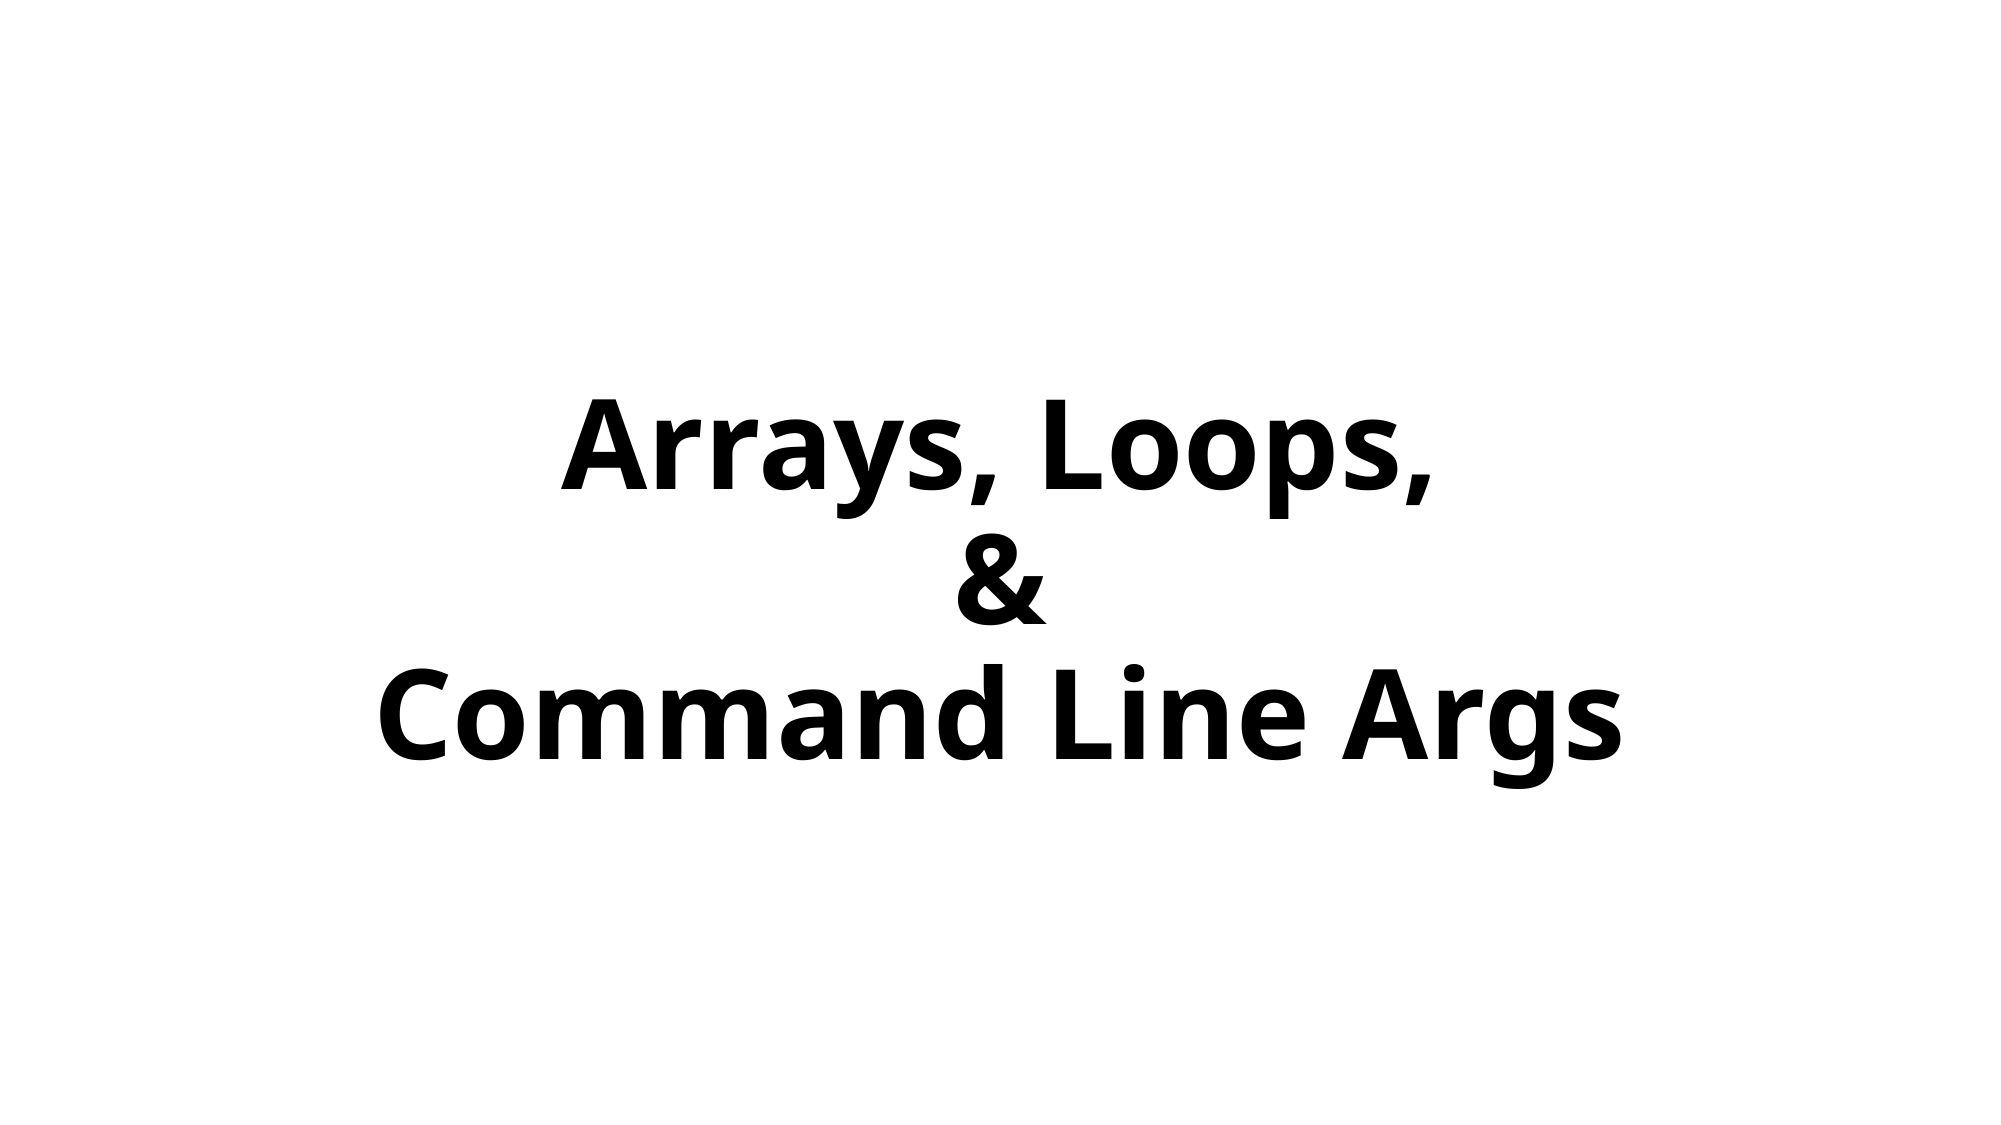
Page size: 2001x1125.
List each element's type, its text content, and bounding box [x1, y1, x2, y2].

title Arrays, Loops, & Command Line Args [68, 162, 1932, 807]
